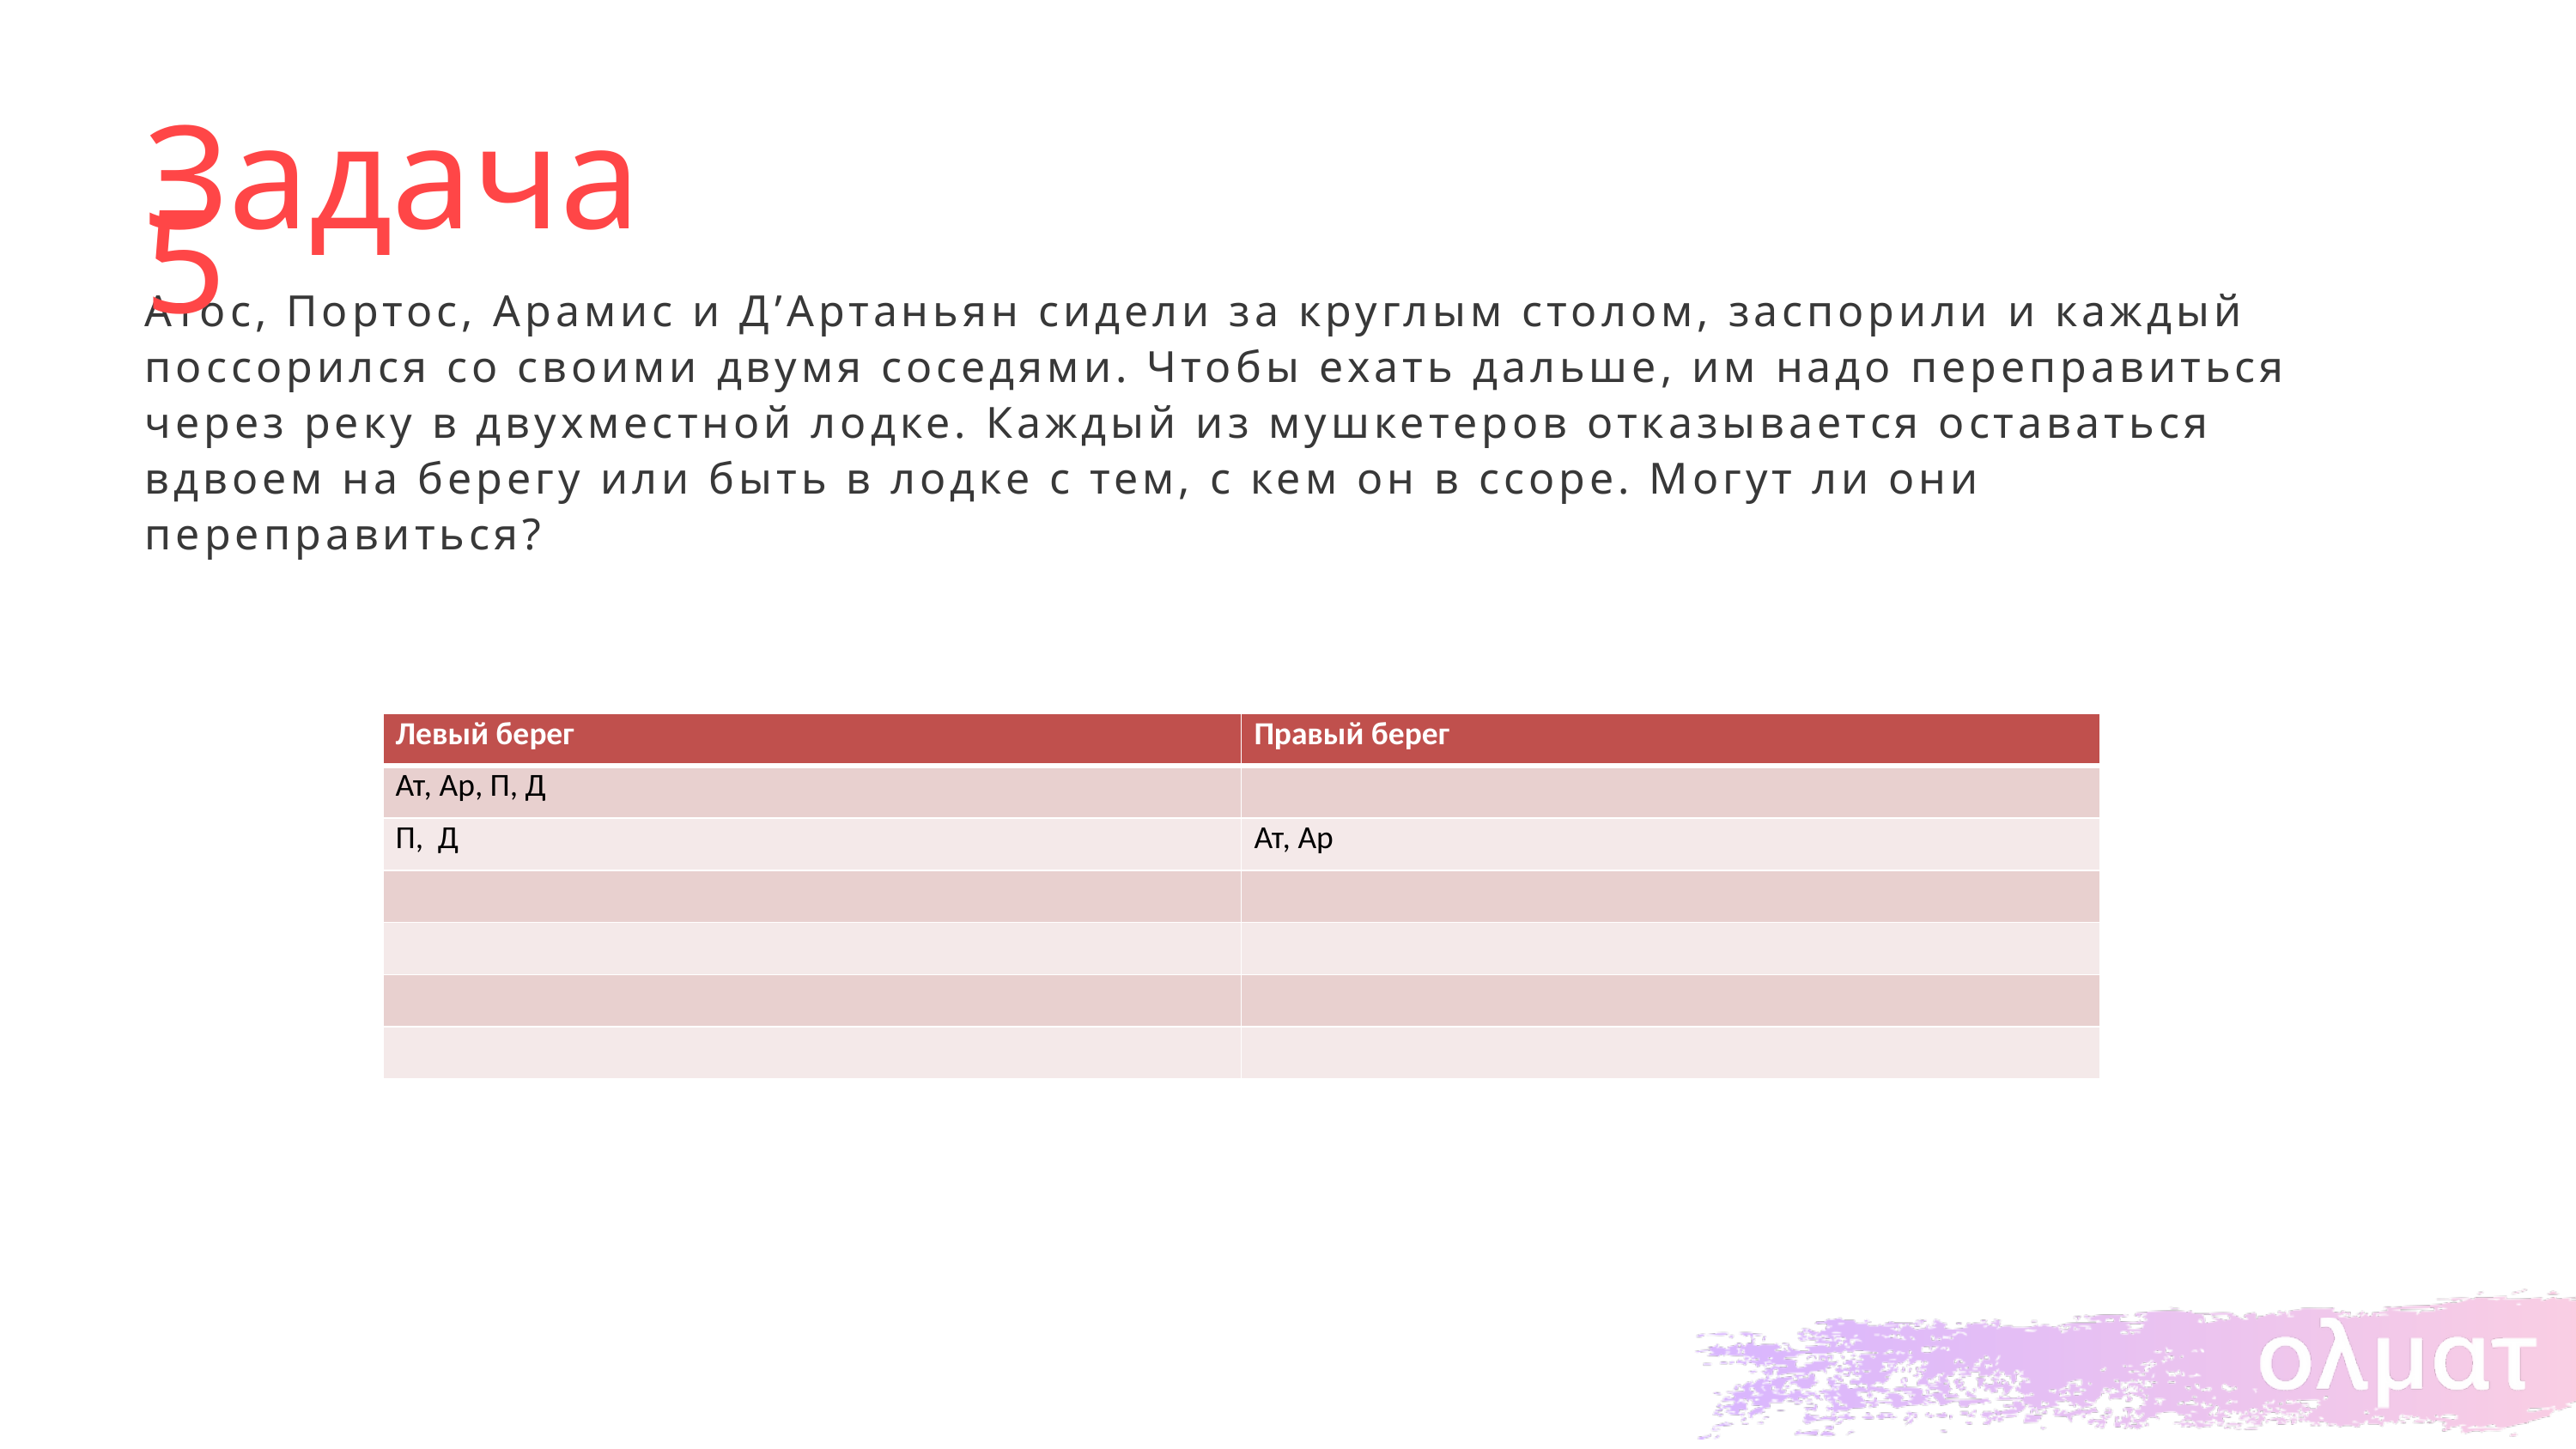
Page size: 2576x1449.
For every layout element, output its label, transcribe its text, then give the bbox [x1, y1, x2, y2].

table_cell [1242, 1028, 2099, 1078]
text_box Задача 5 [144, 173, 754, 342]
table_cell [1242, 923, 2099, 974]
table_header Левый берег [384, 714, 1241, 763]
table_cell [384, 923, 1241, 974]
table_cell [384, 871, 1241, 922]
table_cell [1242, 768, 2099, 817]
table_cell [384, 975, 1241, 1026]
table_cell [1242, 975, 2099, 1026]
table_header Правый берег [1242, 714, 2099, 763]
table_cell Ат, Ар, П, Д [384, 768, 1241, 817]
table_cell П, Д [384, 819, 1241, 870]
table_cell Ат, Ар [1242, 819, 2099, 870]
table_cell [1242, 871, 2099, 922]
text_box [1690, 1287, 2576, 1440]
text_box Атос, Портос, Арамис и Д’Артаньян сидели за круглым столом, заспорили и каждый поссорился со своими двумя соседями. Чтобы ехать дальше, им надо переправиться через реку в двухместной лодке. Каждый из мушкетеров отказывается оставаться вдвоем на берегу или быть в лодке с тем, с кем он в ссоре. Могут ли они переправиться? [144, 279, 2338, 559]
table_cell [384, 1028, 1241, 1078]
